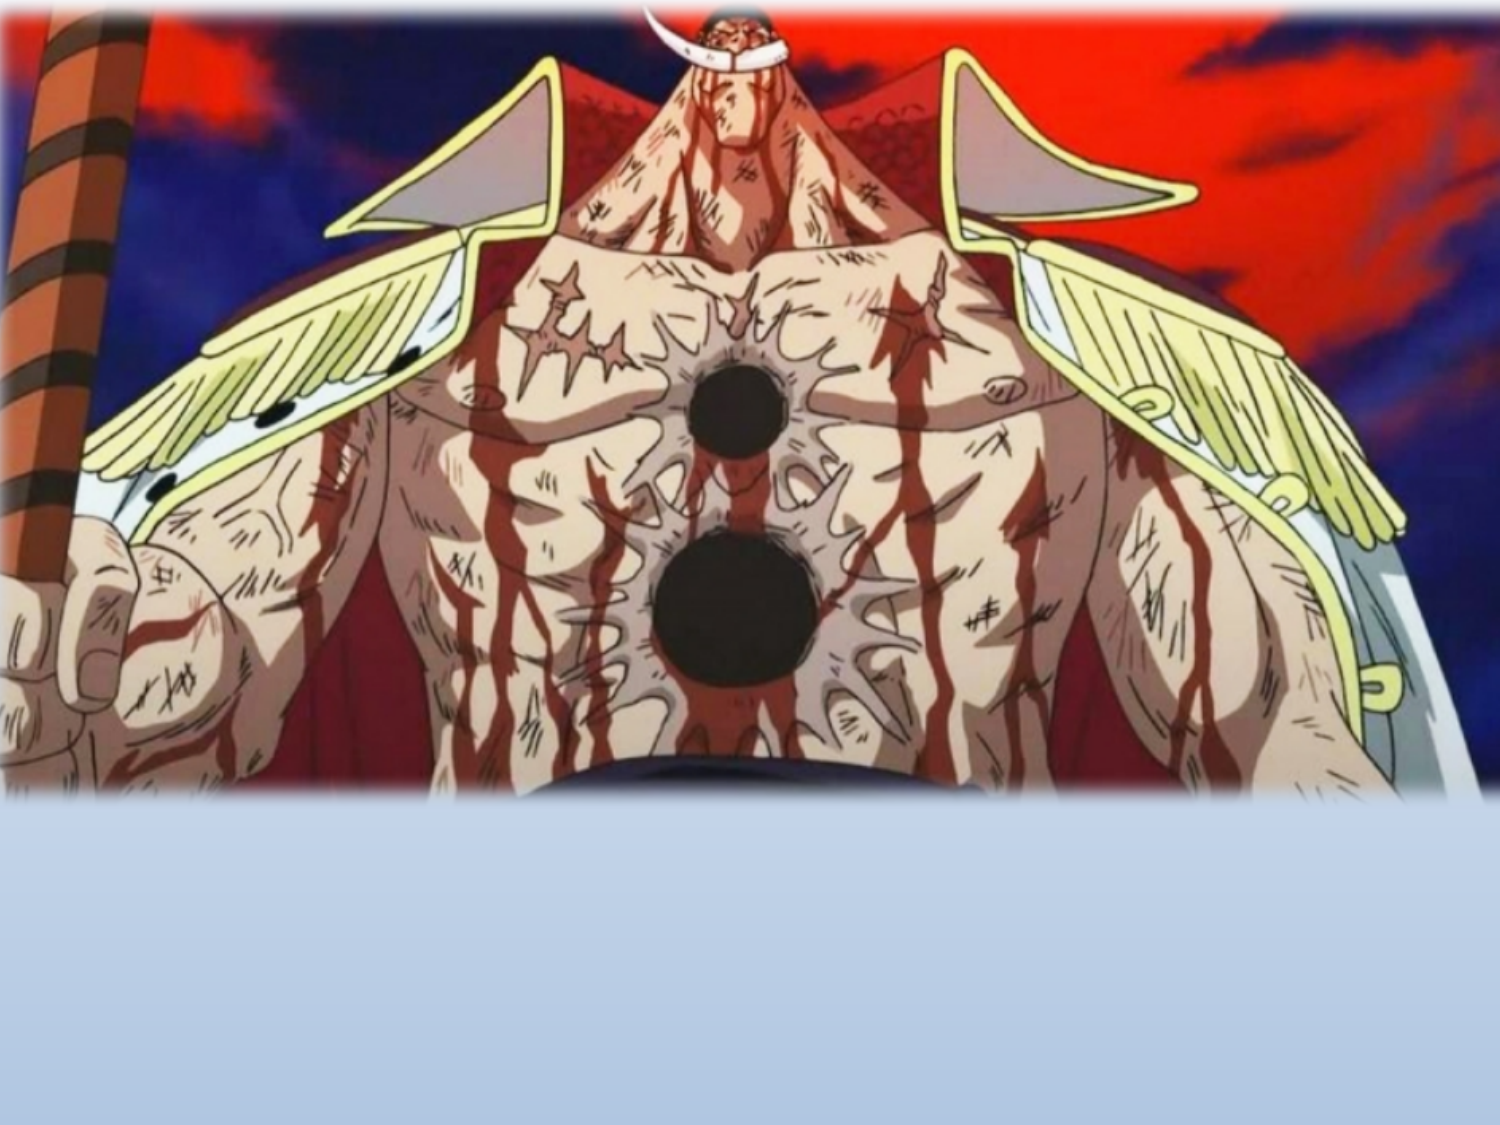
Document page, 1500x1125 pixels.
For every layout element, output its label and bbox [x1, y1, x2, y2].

picture [0, 0, 1500, 809]
